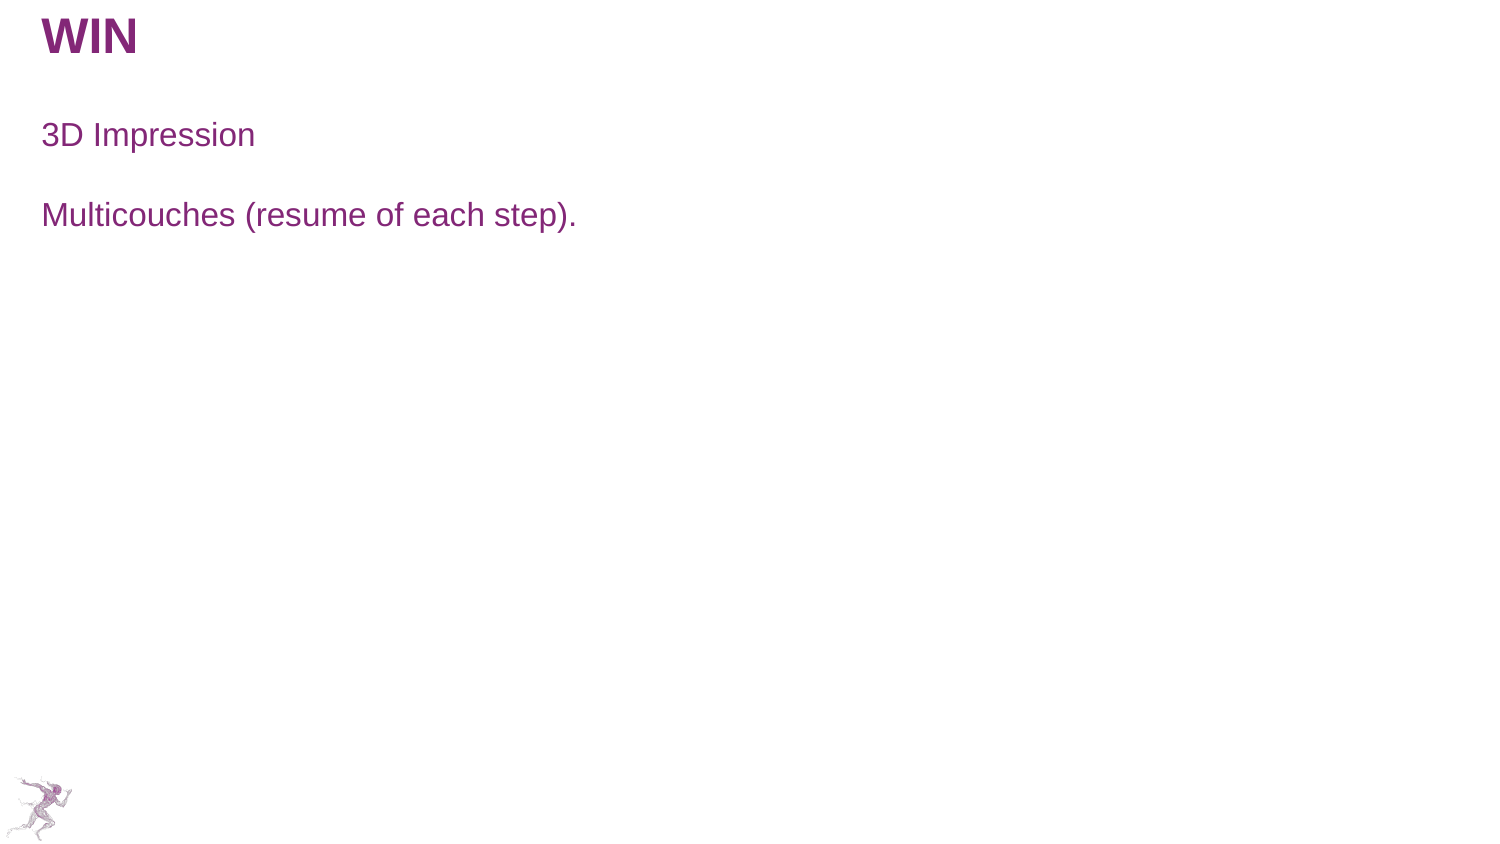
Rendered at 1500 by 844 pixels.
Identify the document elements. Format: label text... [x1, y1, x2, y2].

list 3D Impression Multicouches (resume of each step). [41, 112, 1459, 777]
picture [6, 776, 72, 841]
title Win [41, 0, 1424, 64]
